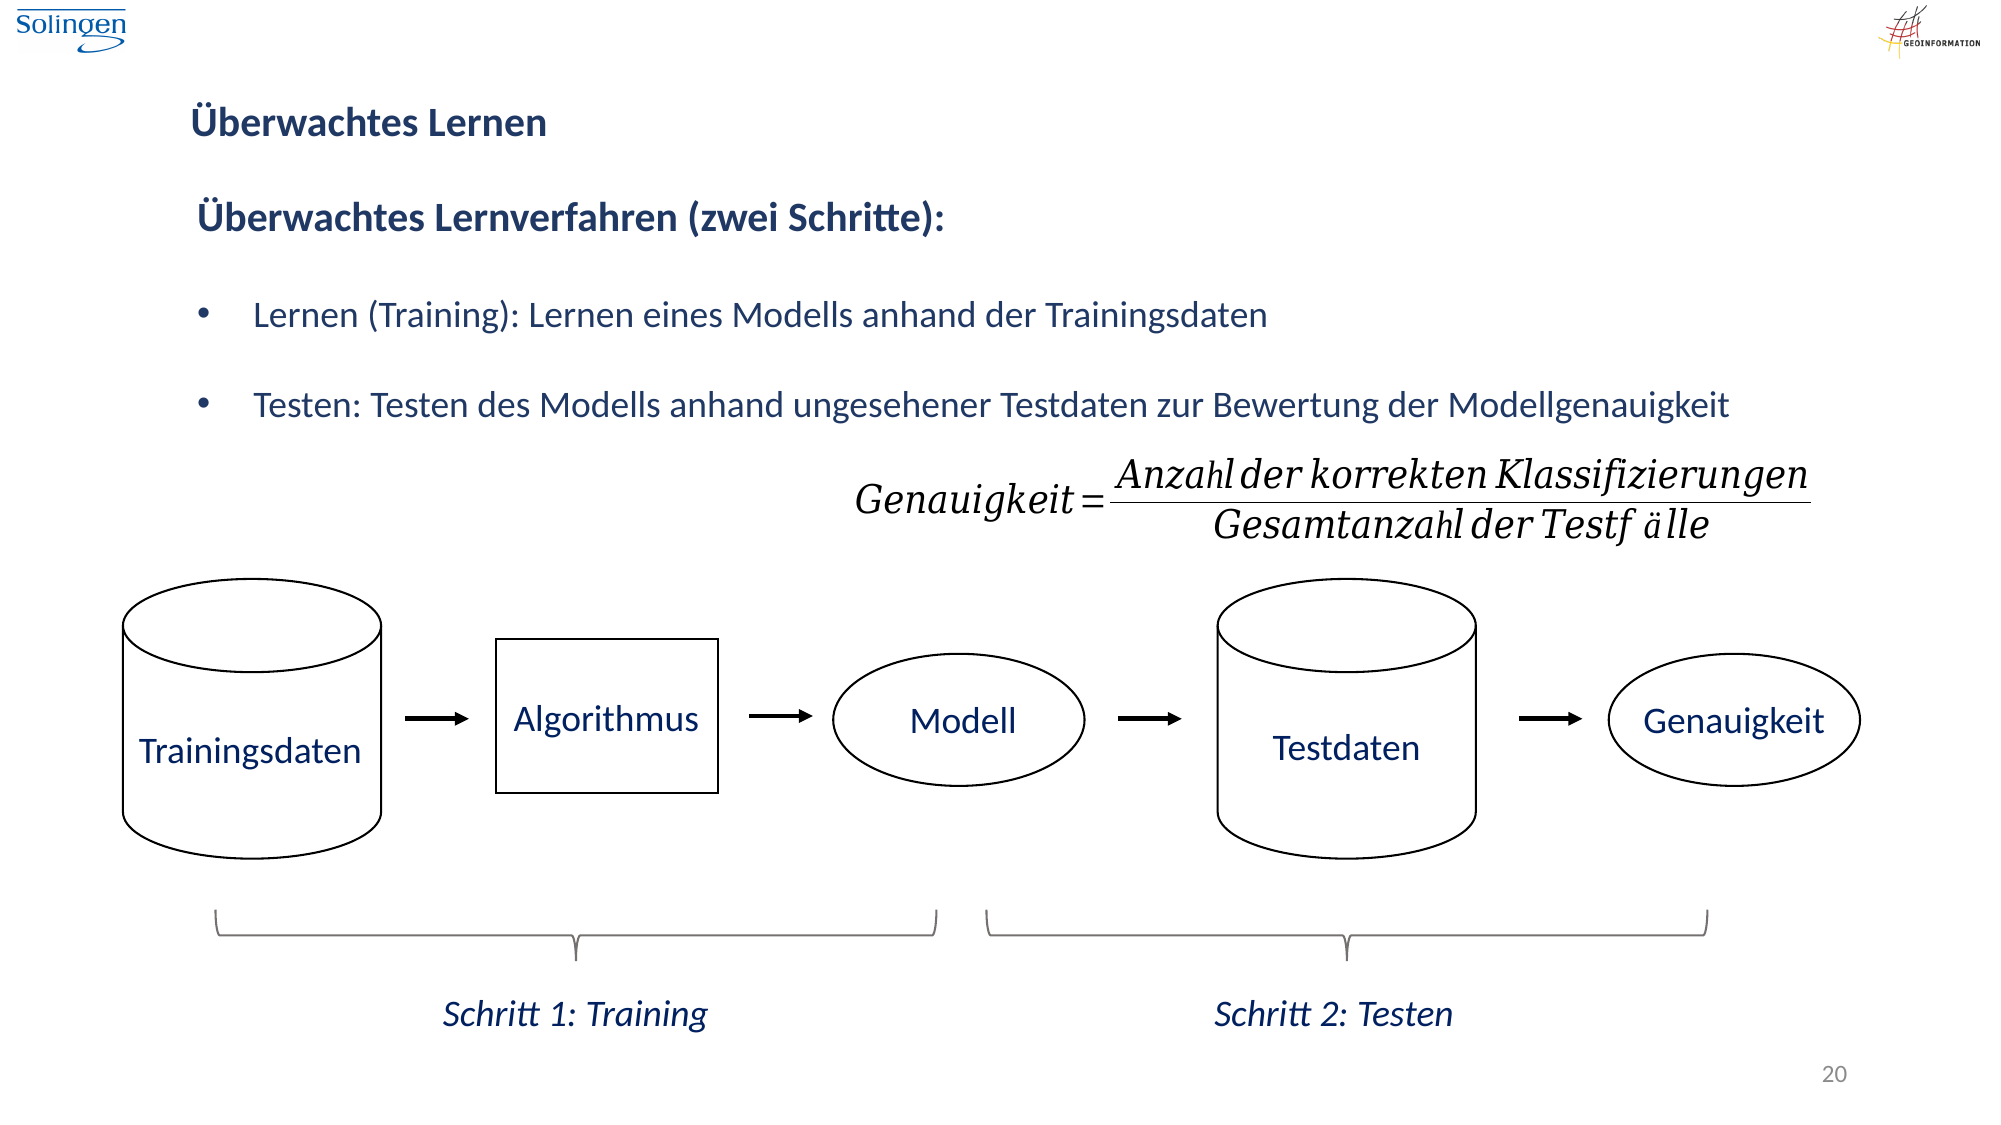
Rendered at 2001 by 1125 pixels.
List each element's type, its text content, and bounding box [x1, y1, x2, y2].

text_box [833, 653, 1085, 786]
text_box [1217, 578, 1476, 859]
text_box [122, 578, 382, 859]
slide_number 20 [1412, 1042, 1863, 1103]
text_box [986, 909, 1708, 1043]
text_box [1608, 653, 1861, 786]
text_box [215, 909, 937, 1043]
text_box Überwachtes Lernen [175, 87, 563, 153]
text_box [496, 639, 718, 794]
picture [17, 9, 126, 53]
text_box Überwachtes Lernverfahren (zwei Schritte): Lernen (Training): Lernen eines Modells anhand der Trainingsdaten Testen: Testen des Modells anhand ungesehener Testdaten zur Bewertung der Modellgenauigkeit [182, 182, 1747, 478]
picture [1878, 5, 1980, 59]
